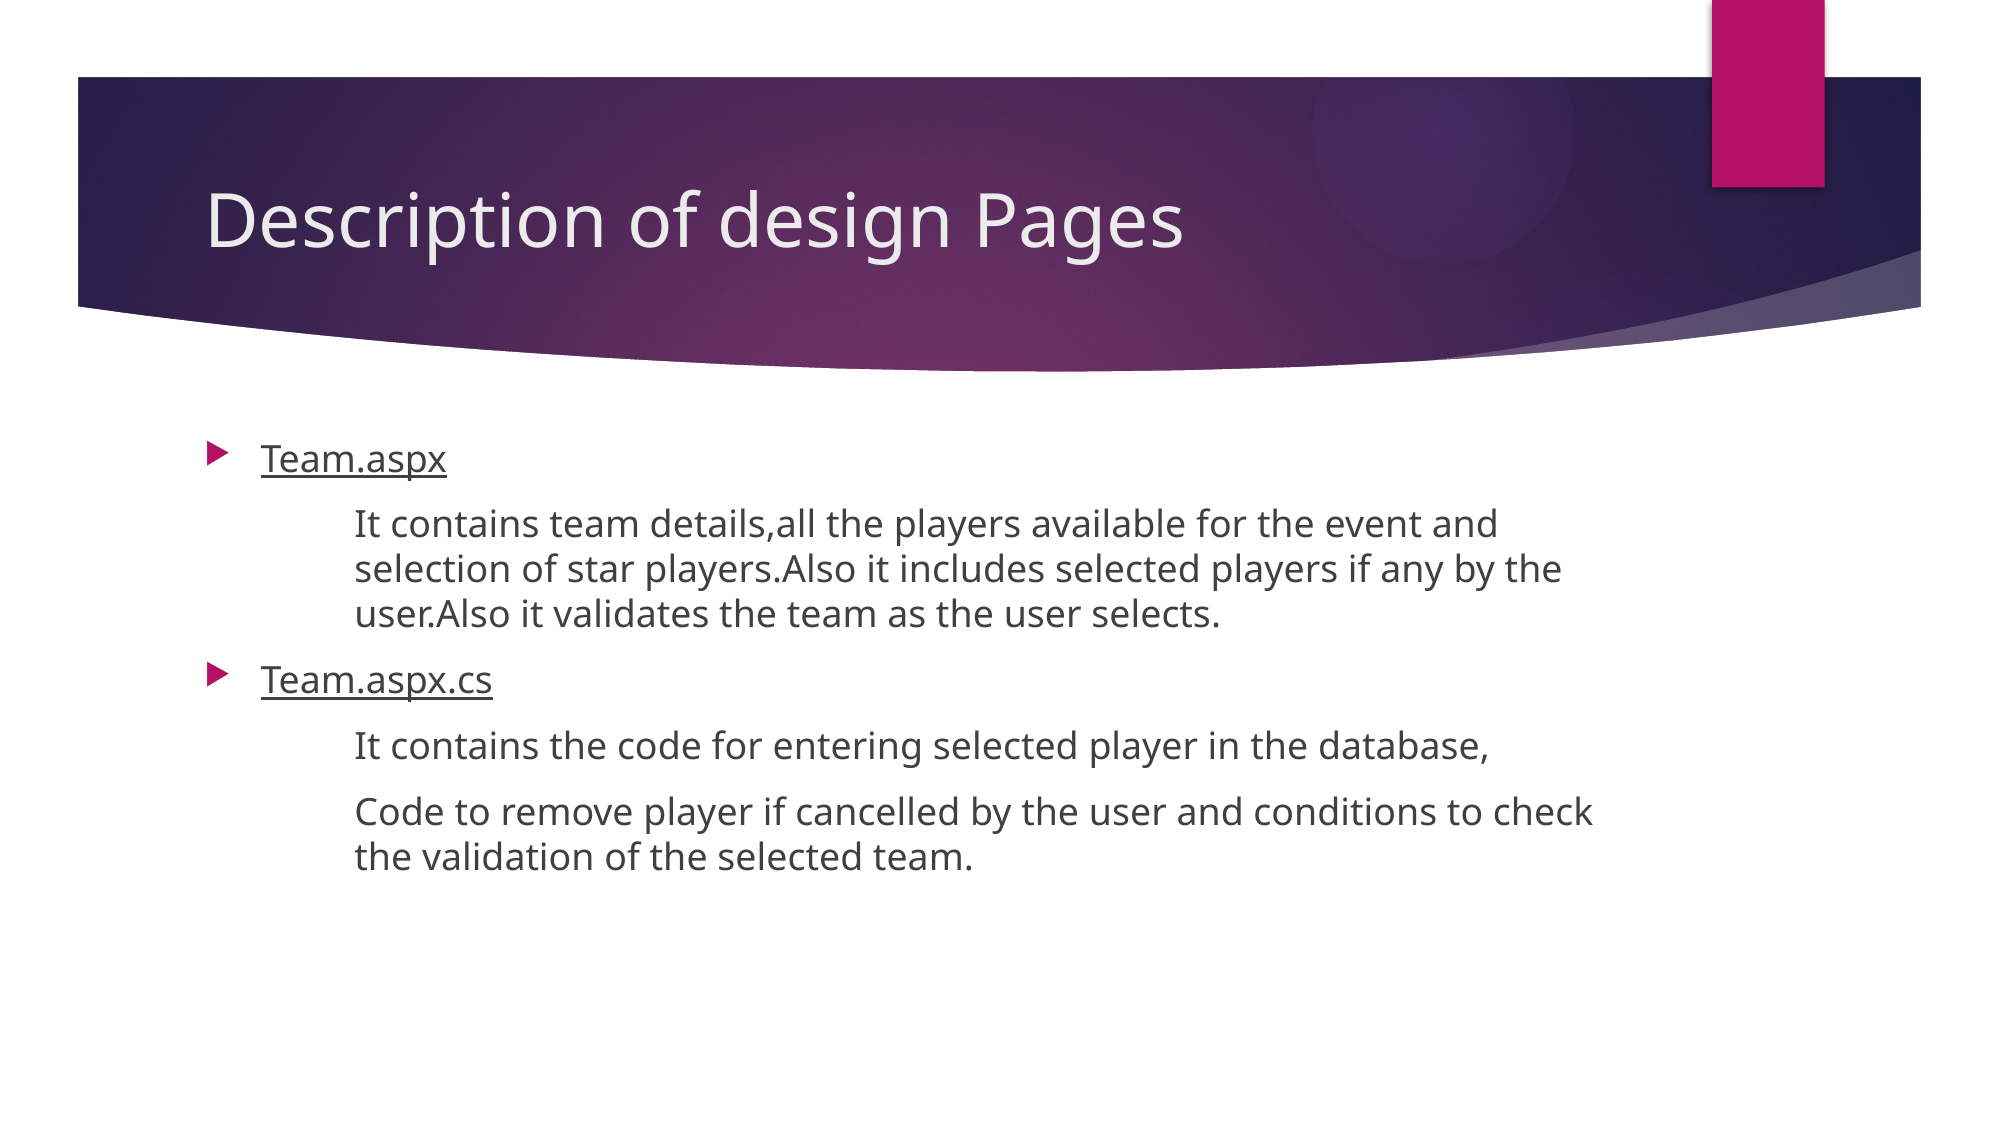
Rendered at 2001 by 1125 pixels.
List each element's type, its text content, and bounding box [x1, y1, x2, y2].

title Description of design Pages [189, 159, 1627, 276]
list Team.aspx It contains team details,all the players available for the event and selection of star players.Also it includes selected players if any by the user.Also it validates the team as the user selects. Team.aspx.cs It contains the code for entering selected player in the database, Code to remove player if cancelled by the user and conditions to check the validation of the selected team. [189, 427, 1638, 988]
